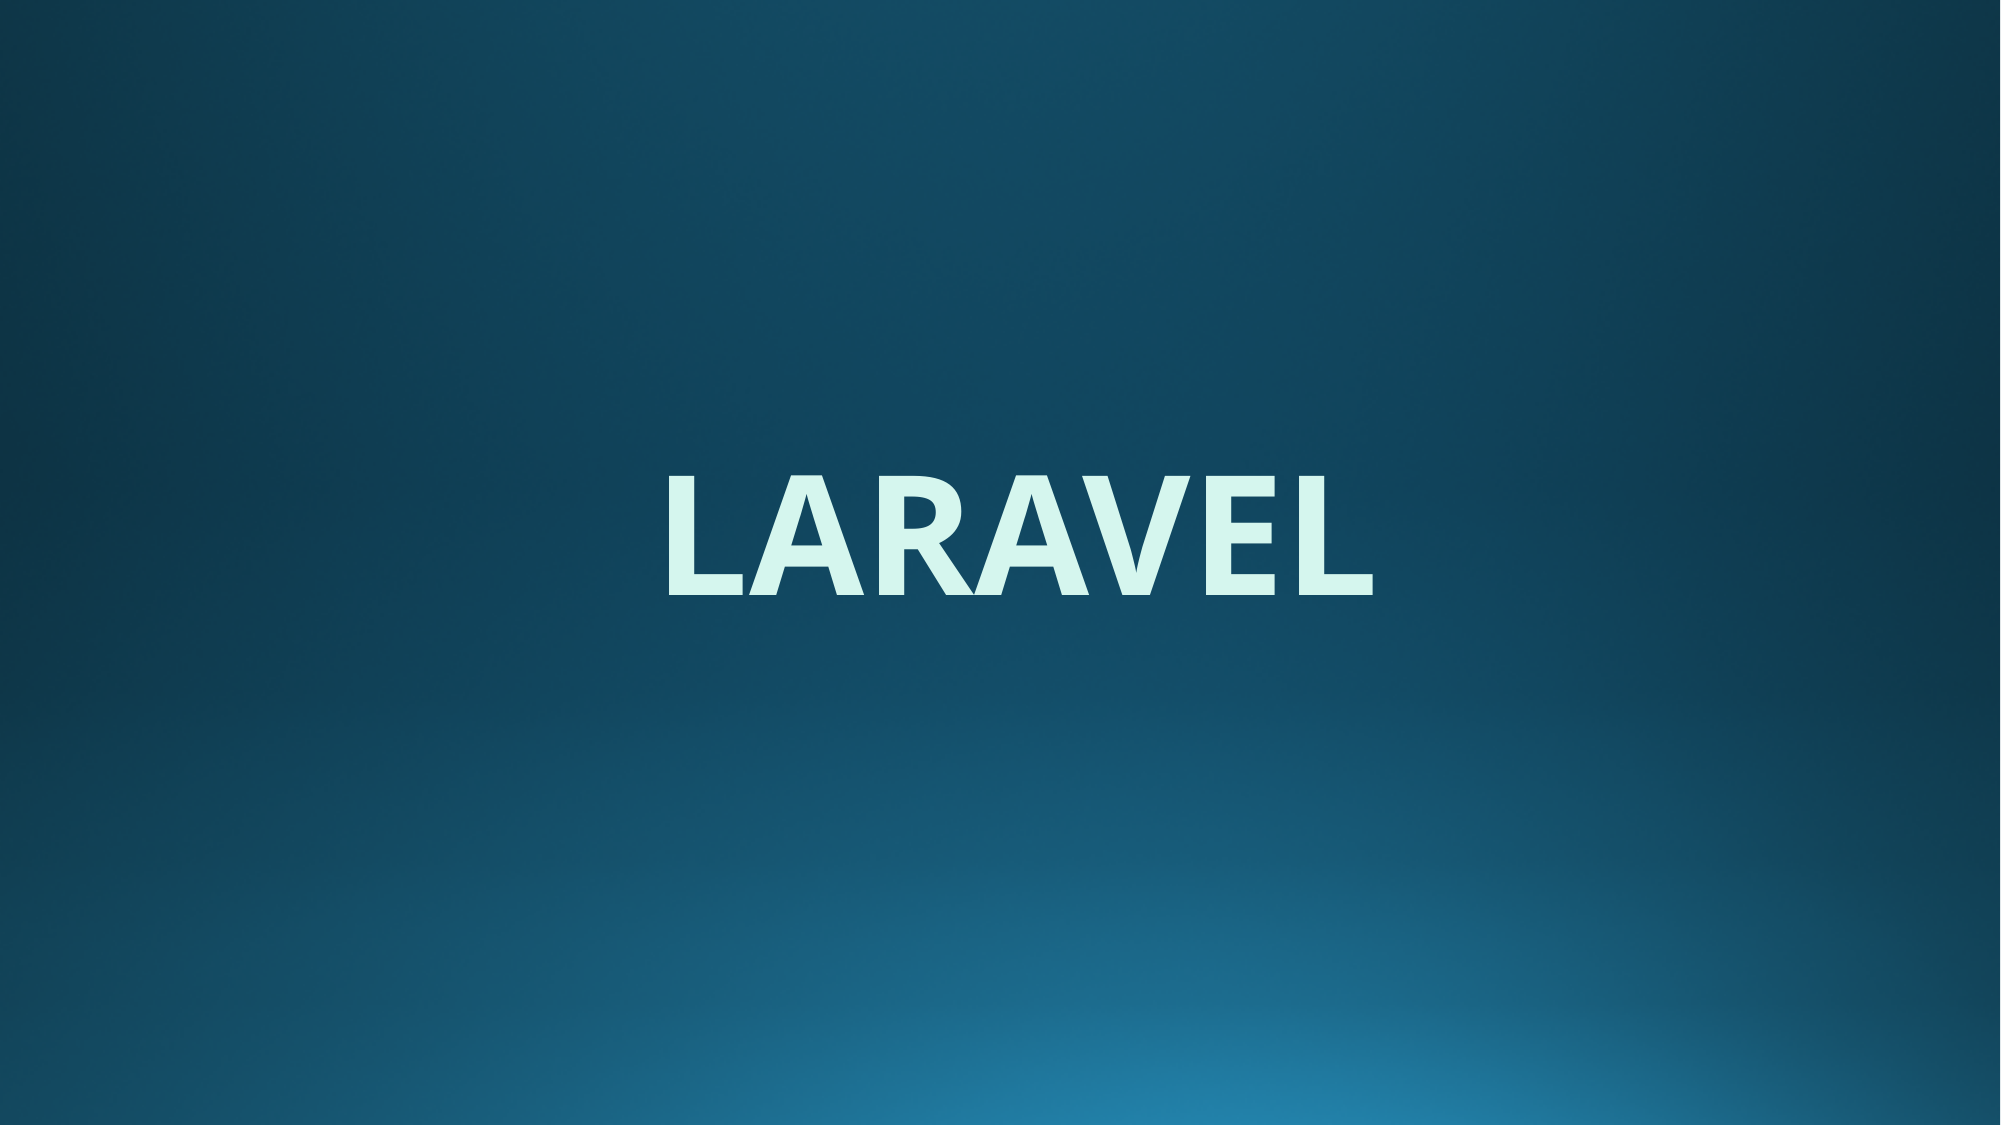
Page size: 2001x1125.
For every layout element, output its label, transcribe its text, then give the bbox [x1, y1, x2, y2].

title LARAVEL [605, 443, 1394, 682]
picture [0, 0, 2001, 1125]
